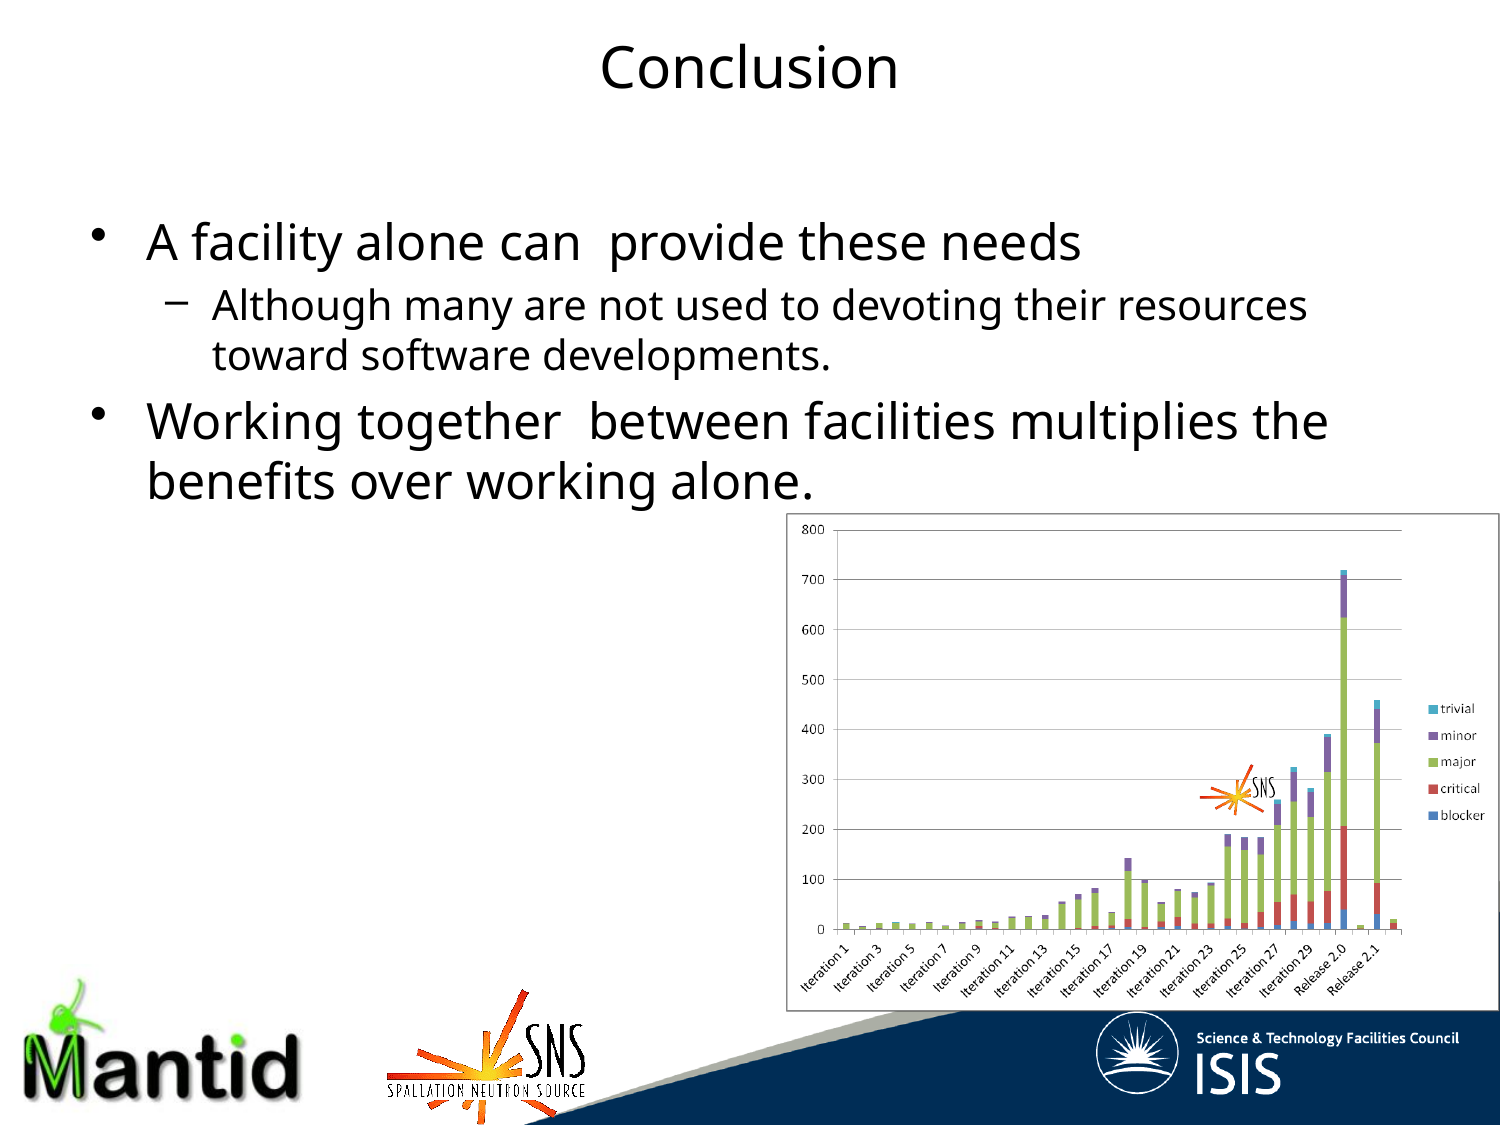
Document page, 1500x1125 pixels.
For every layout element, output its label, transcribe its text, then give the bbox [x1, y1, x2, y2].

picture [0, 512, 1500, 1125]
title Conclusion [74, 0, 1426, 160]
list A facility alone can provide these needs Although many are not used to devoting their resources toward software developments. Working together between facilities multiplies the benefits over working alone. [74, 203, 1426, 894]
